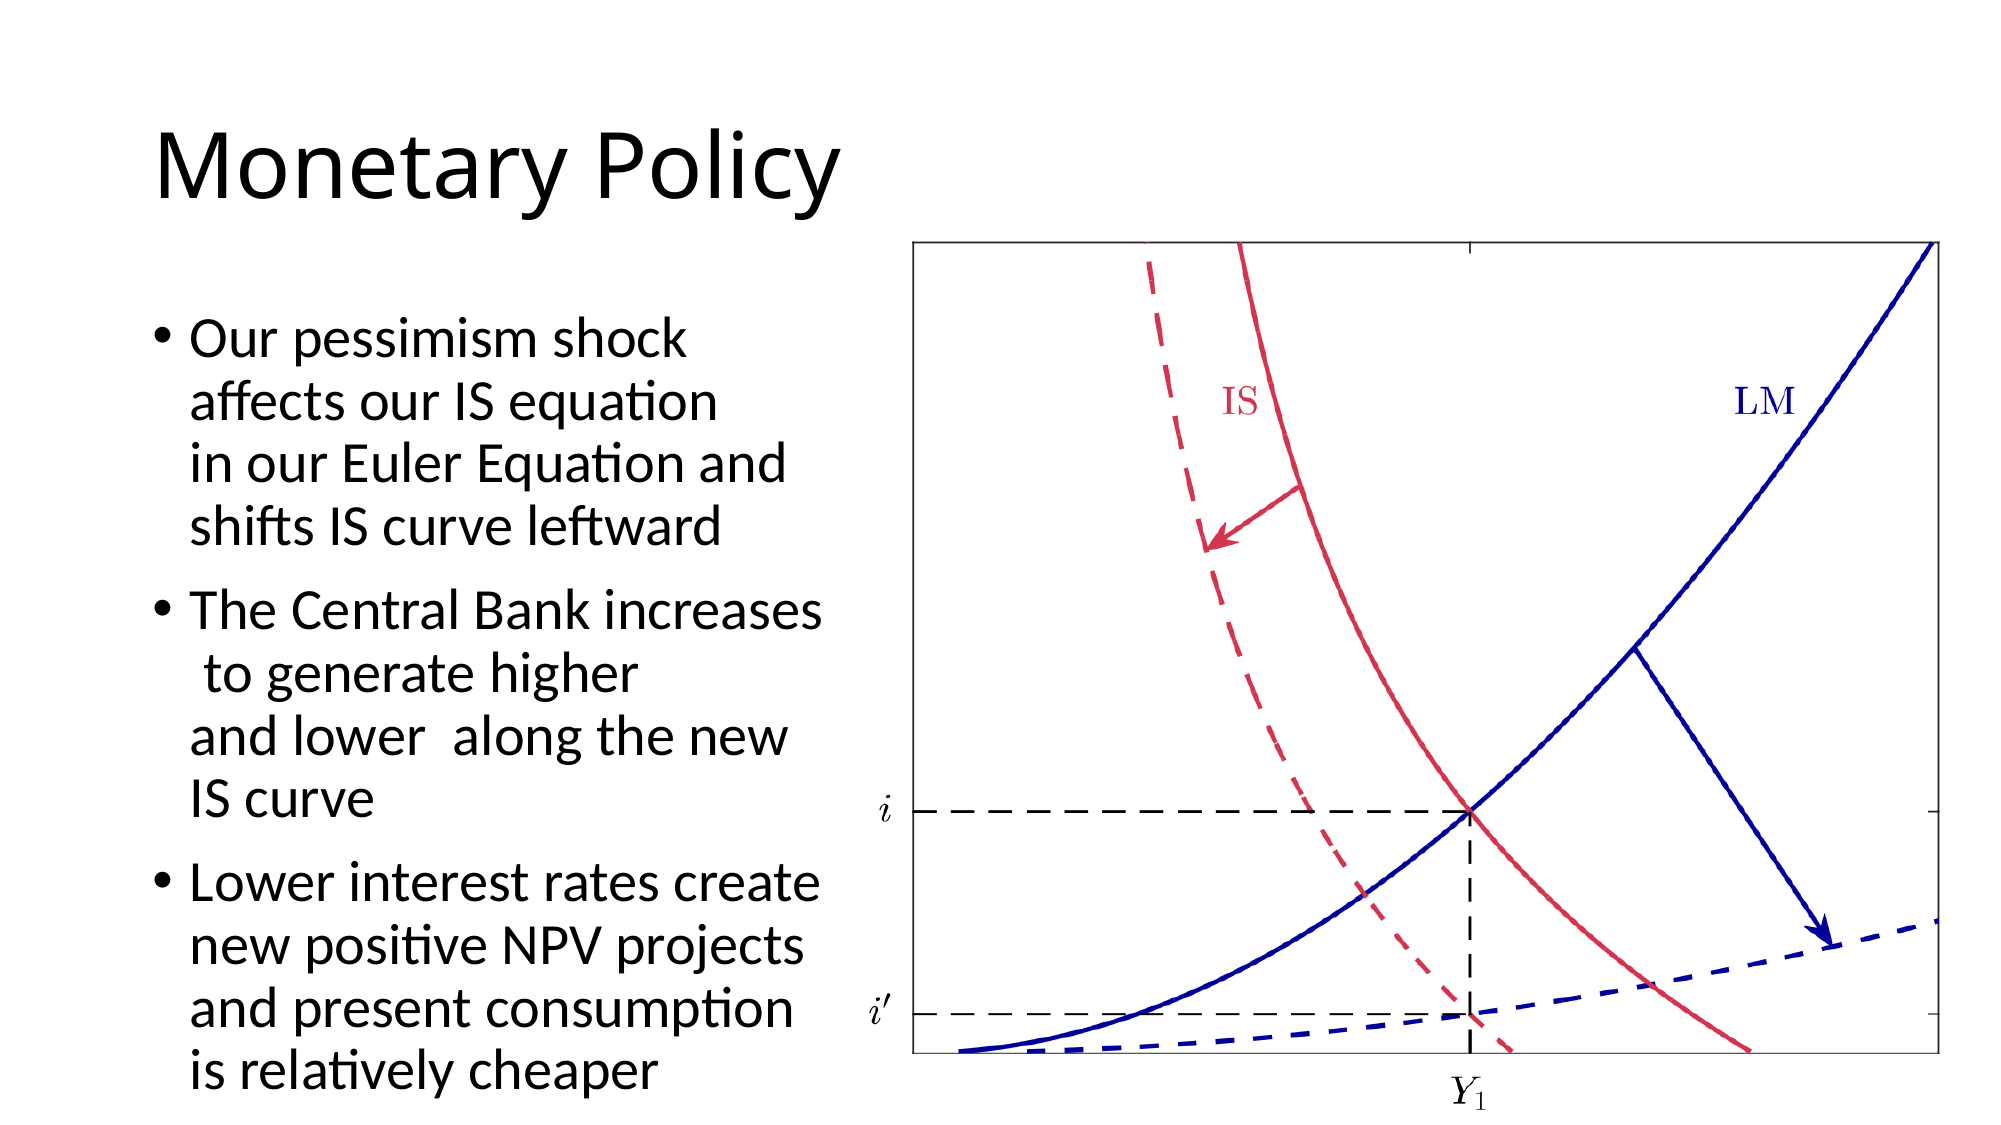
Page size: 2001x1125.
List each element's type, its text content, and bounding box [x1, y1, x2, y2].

title Monetary Policy [137, 59, 1863, 278]
picture [836, 206, 2000, 1125]
